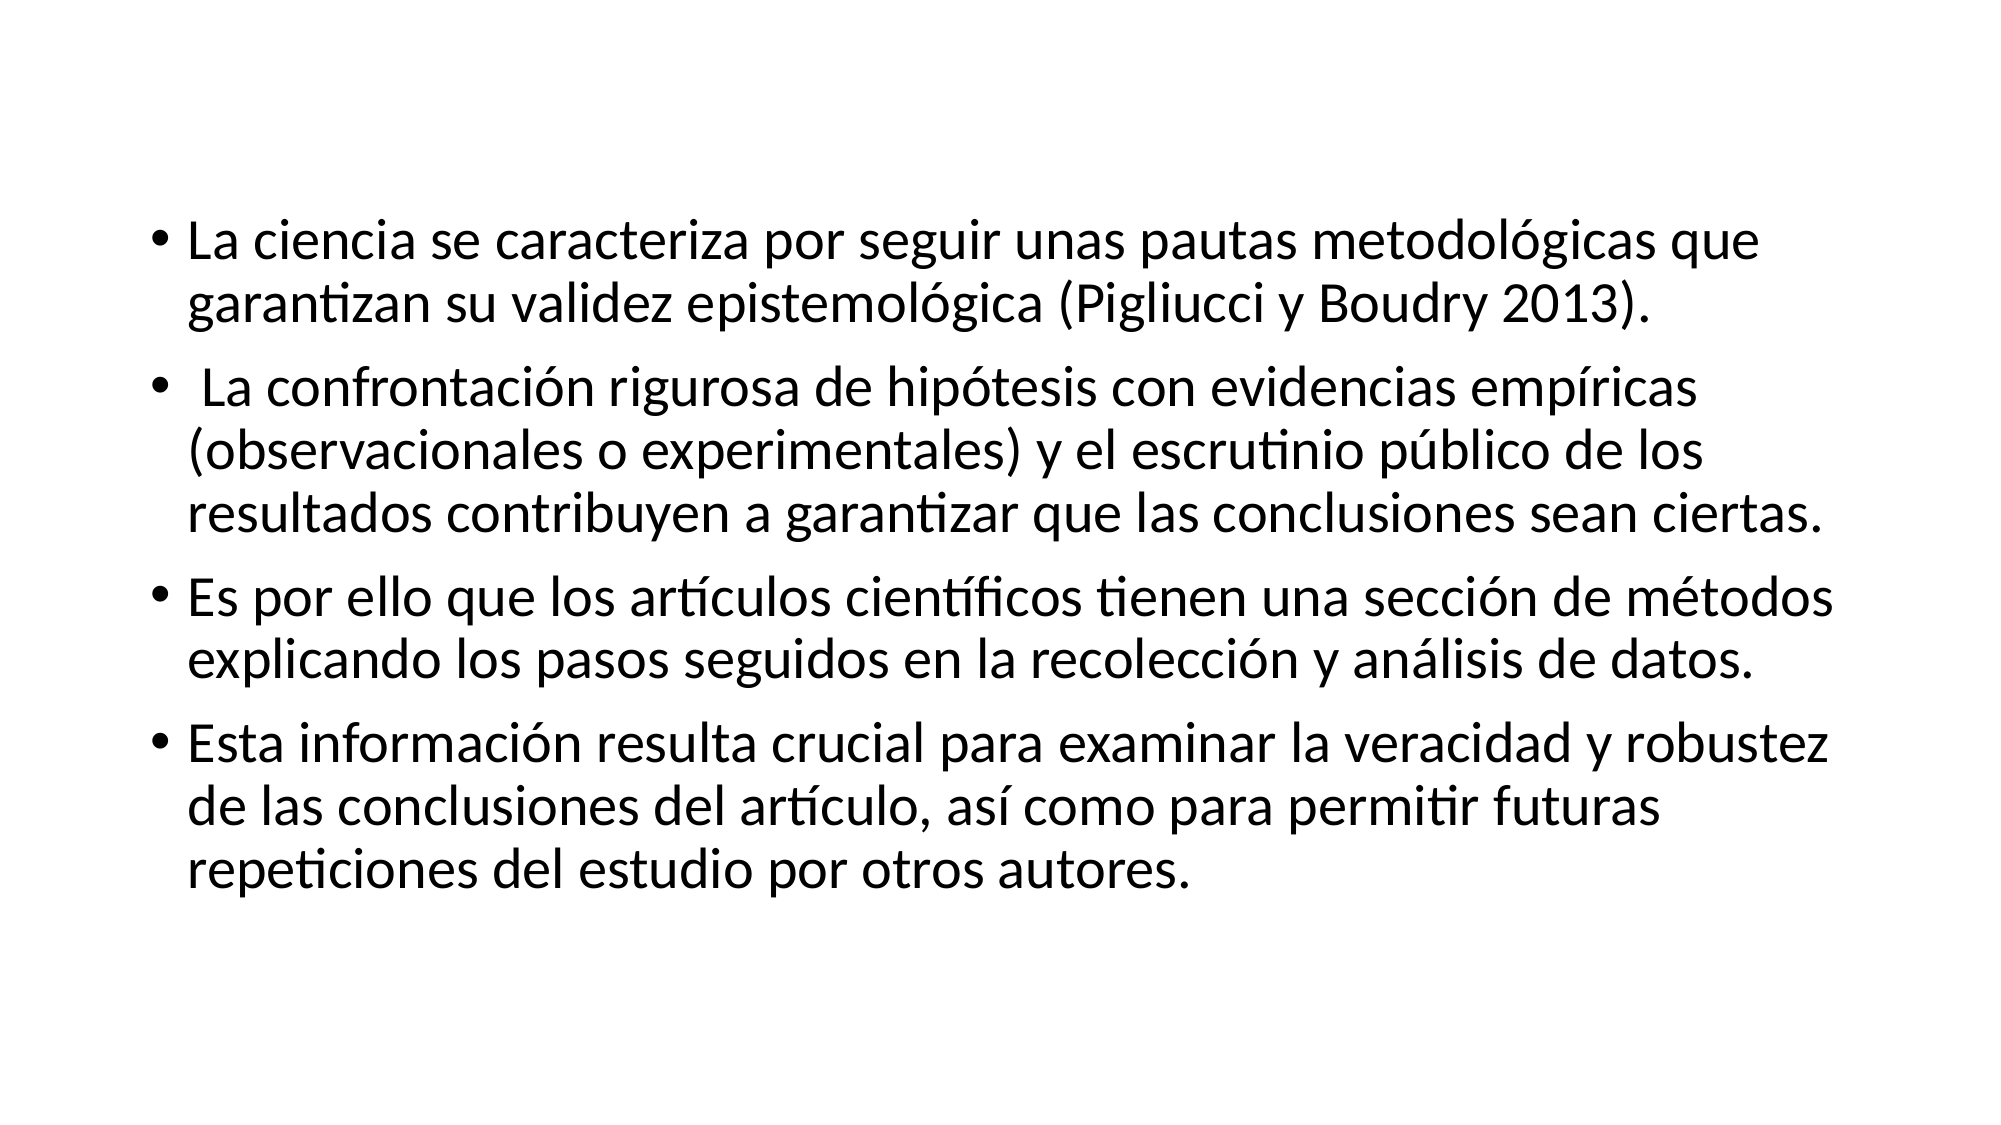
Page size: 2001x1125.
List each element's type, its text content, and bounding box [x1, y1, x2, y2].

list La ciencia se caracteriza por seguir unas pautas metodológicas que garantizan su validez epistemológica (Pigliucci y Boudry 2013). La confrontación rigurosa de hipótesis con evidencias empíricas (observacionales o experimentales) y el escrutinio público de los resultados contribuyen a garantizar que las conclusiones sean ciertas. Es por ello que los artículos científicos tienen una sección de métodos explicando los pasos seguidos en la recolección y análisis de datos. Esta información resulta crucial para examinar la veracidad y robustez de las conclusiones del artículo, así como para permitir futuras repeticiones del estudio por otros autores. [135, 201, 1861, 916]
